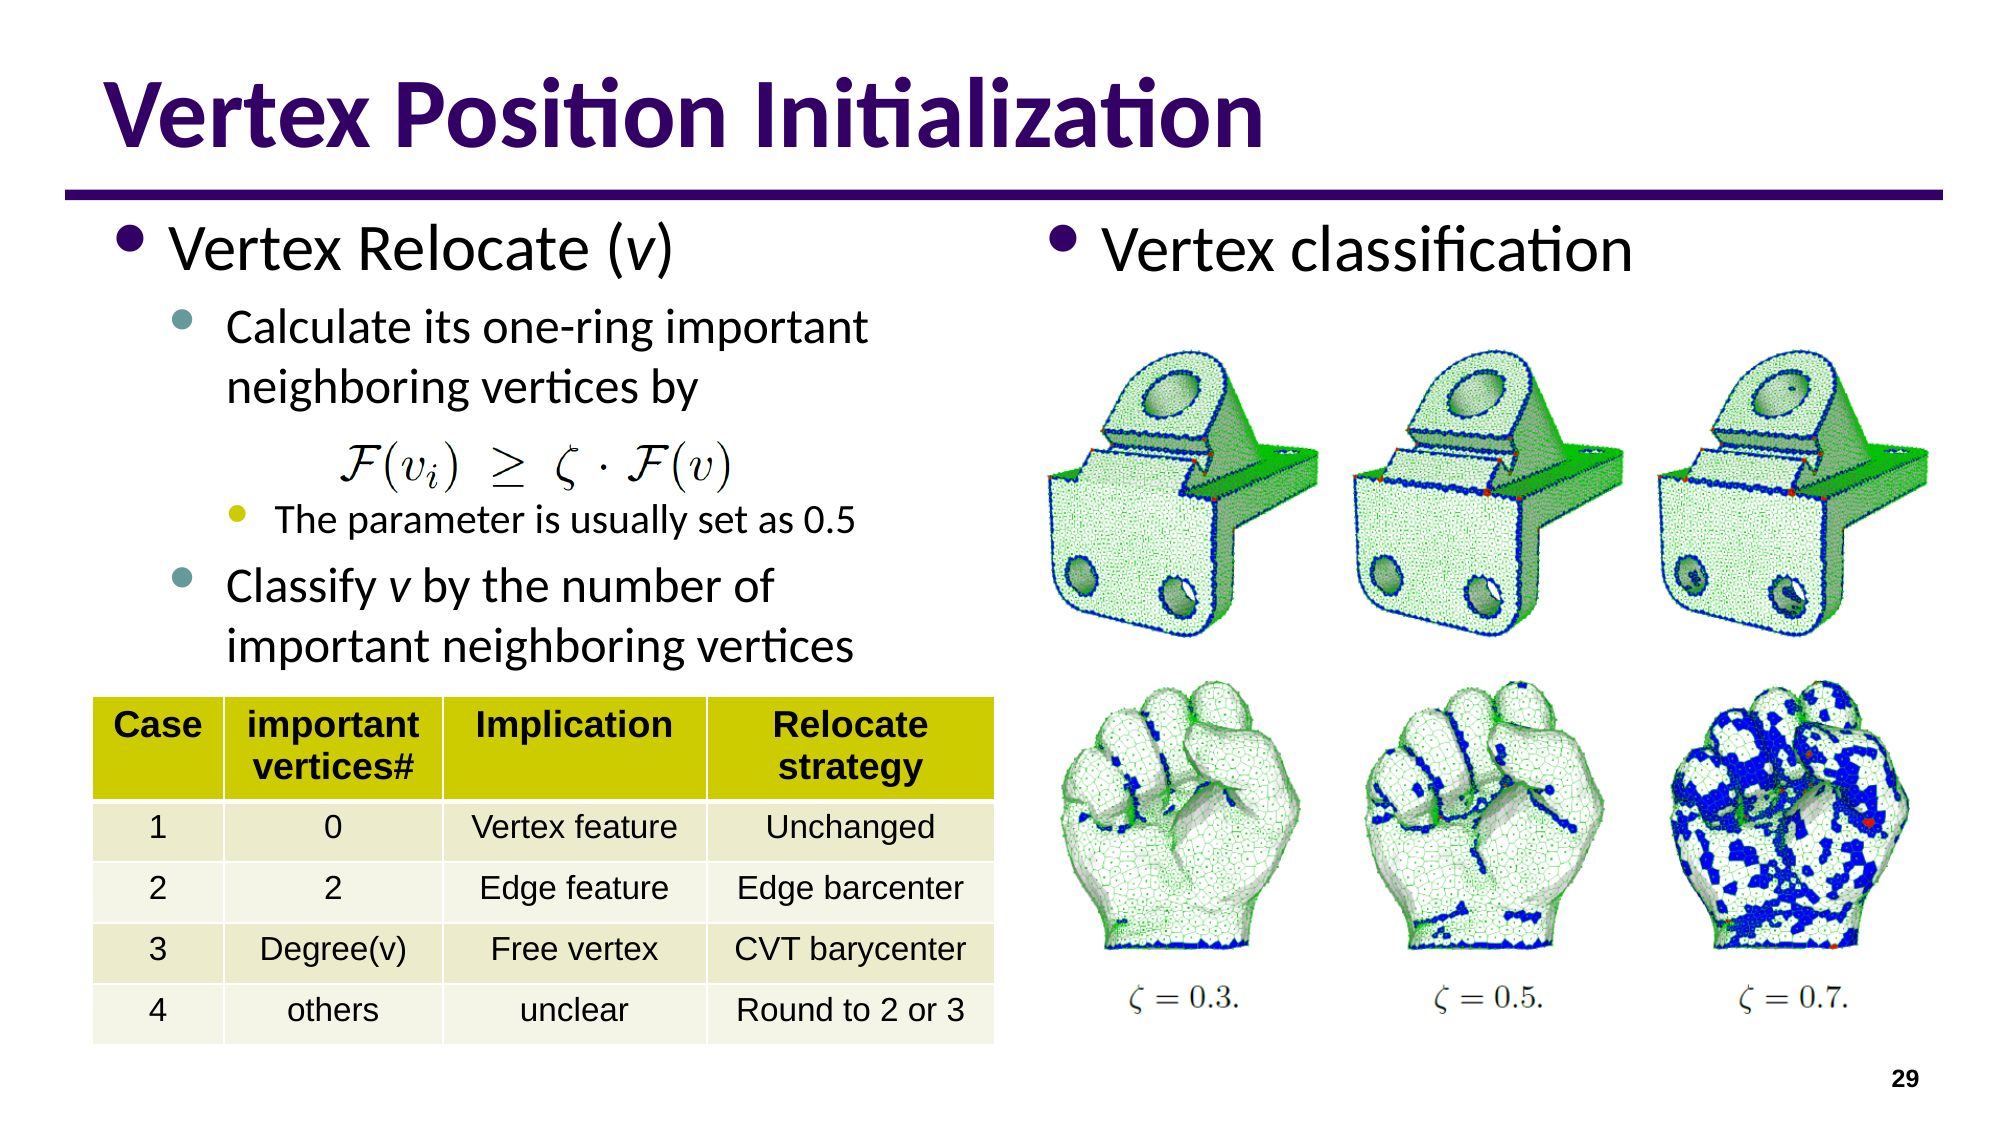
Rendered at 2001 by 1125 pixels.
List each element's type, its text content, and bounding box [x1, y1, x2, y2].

slide_number 29 [1669, 1054, 1935, 1098]
text_box Vertex Relocate (v) Calculate its one-ring important neighboring vertices by The parameter is usually set as 0.5 Classify v by the number of important neighboring vertices [97, 196, 971, 695]
table_cell Unchanged [708, 804, 994, 861]
table_cell Degree(v) [225, 924, 442, 983]
table_cell Free vertex [444, 924, 706, 983]
table_cell 3 [93, 924, 223, 983]
table_cell unclear [444, 985, 706, 1044]
table_cell Edge feature [444, 863, 706, 922]
table_cell others [225, 985, 442, 1044]
picture [336, 436, 733, 497]
table_cell Round to 2 or 3 [708, 985, 994, 1044]
table_cell 4 [93, 985, 223, 1044]
table_header important vertices# [225, 697, 442, 799]
table_header Relocate strategy [708, 697, 994, 799]
table_cell Vertex feature [444, 804, 706, 861]
table_cell 2 [93, 863, 223, 922]
table_cell CVT barycenter [708, 924, 994, 983]
text_box Vertex classification [1030, 196, 1904, 305]
table_cell 1 [93, 804, 223, 861]
table_cell 0 [225, 804, 442, 861]
table_cell 2 [225, 863, 442, 922]
picture [1027, 325, 1935, 1035]
table_header Implication [444, 697, 706, 799]
table_cell Edge barcenter [708, 863, 994, 922]
table_header Case [93, 697, 223, 799]
title Vertex Position Initialization [88, 4, 1916, 176]
